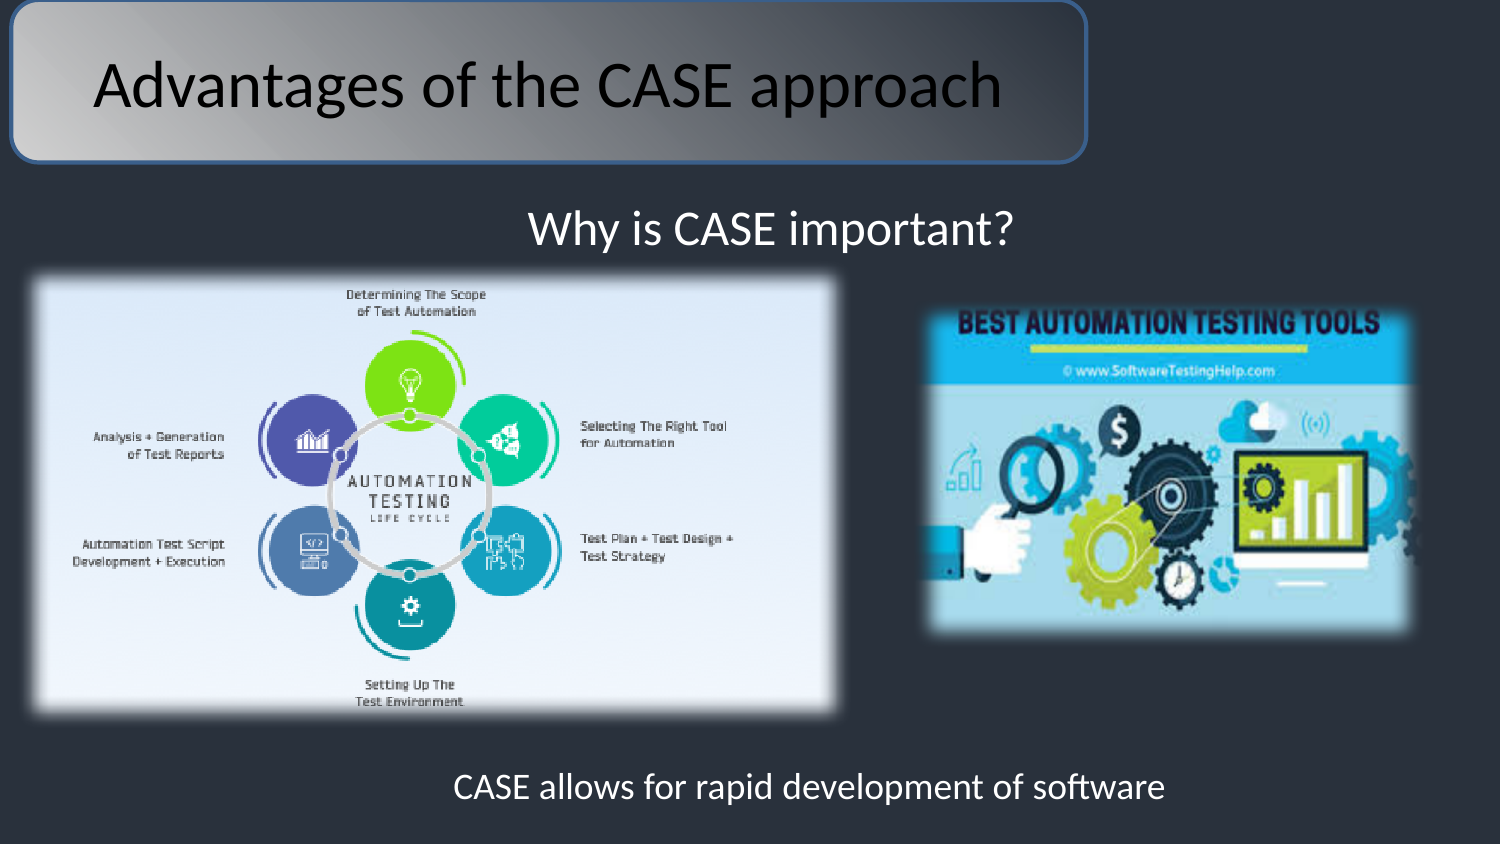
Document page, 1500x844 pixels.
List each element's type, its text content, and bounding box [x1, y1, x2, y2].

text_box Why is CASE important? [512, 188, 1031, 264]
picture [16, 259, 852, 729]
picture [912, 298, 1426, 649]
text_box Advantages of the CASE approach [9, 0, 1089, 165]
text_box CASE allows for rapid development of software [438, 754, 1181, 815]
